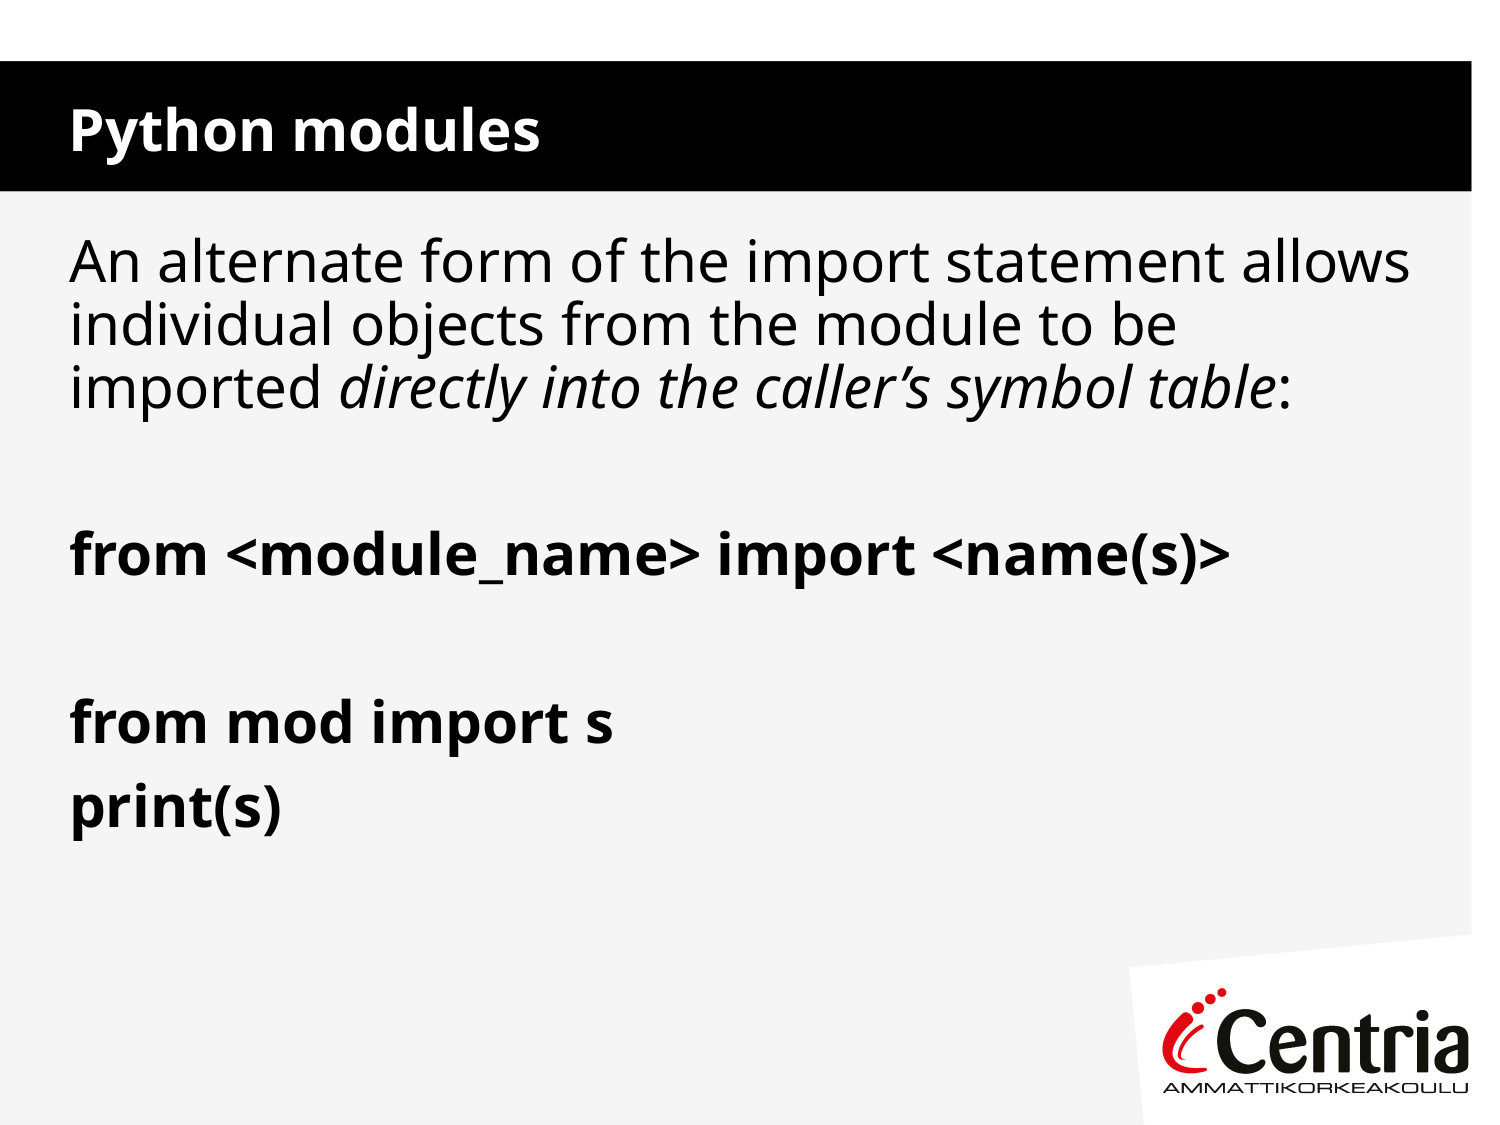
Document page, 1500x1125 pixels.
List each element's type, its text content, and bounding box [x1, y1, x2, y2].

list An alternate form of the import statement allows individual objects from the module to be imported directly into the caller’s symbol table: from <module_name> import <name(s)> from mod import s print(s) [54, 224, 1446, 1067]
text_box Python modules [54, 65, 1462, 172]
picture [0, 0, 1500, 1125]
